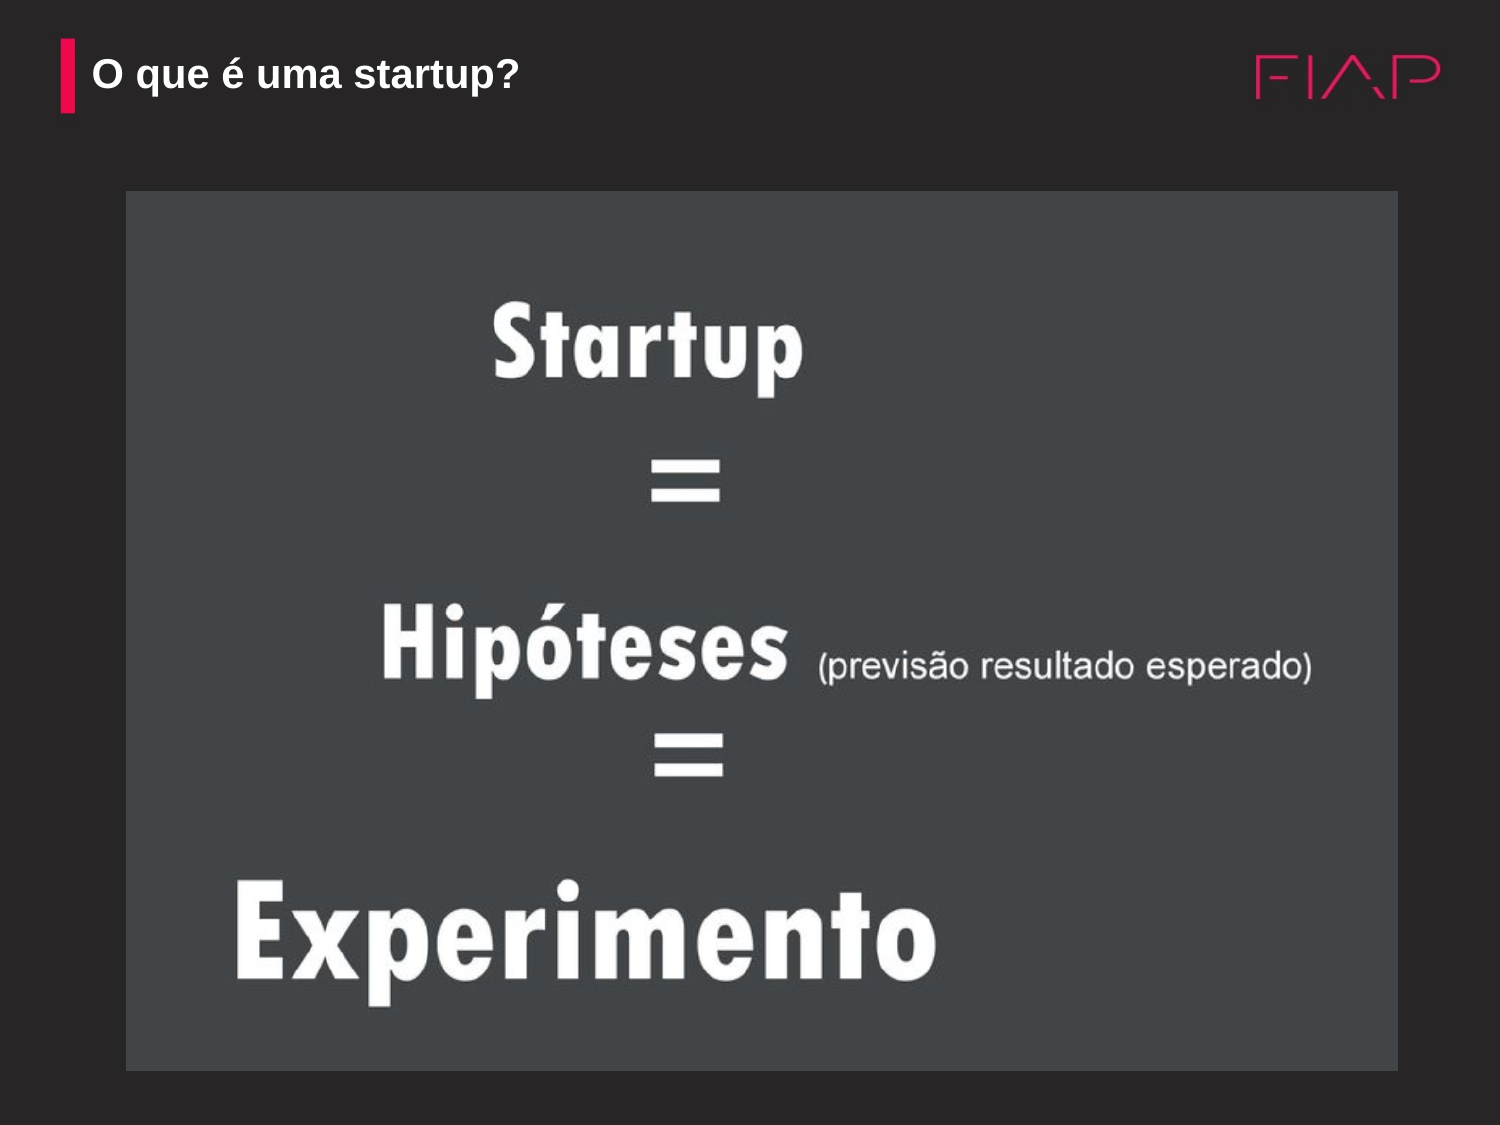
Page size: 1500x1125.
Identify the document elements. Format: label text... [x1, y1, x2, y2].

title O que é uma startup? [76, 30, 1270, 114]
picture [0, 0, 1500, 1125]
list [125, 190, 1398, 1071]
